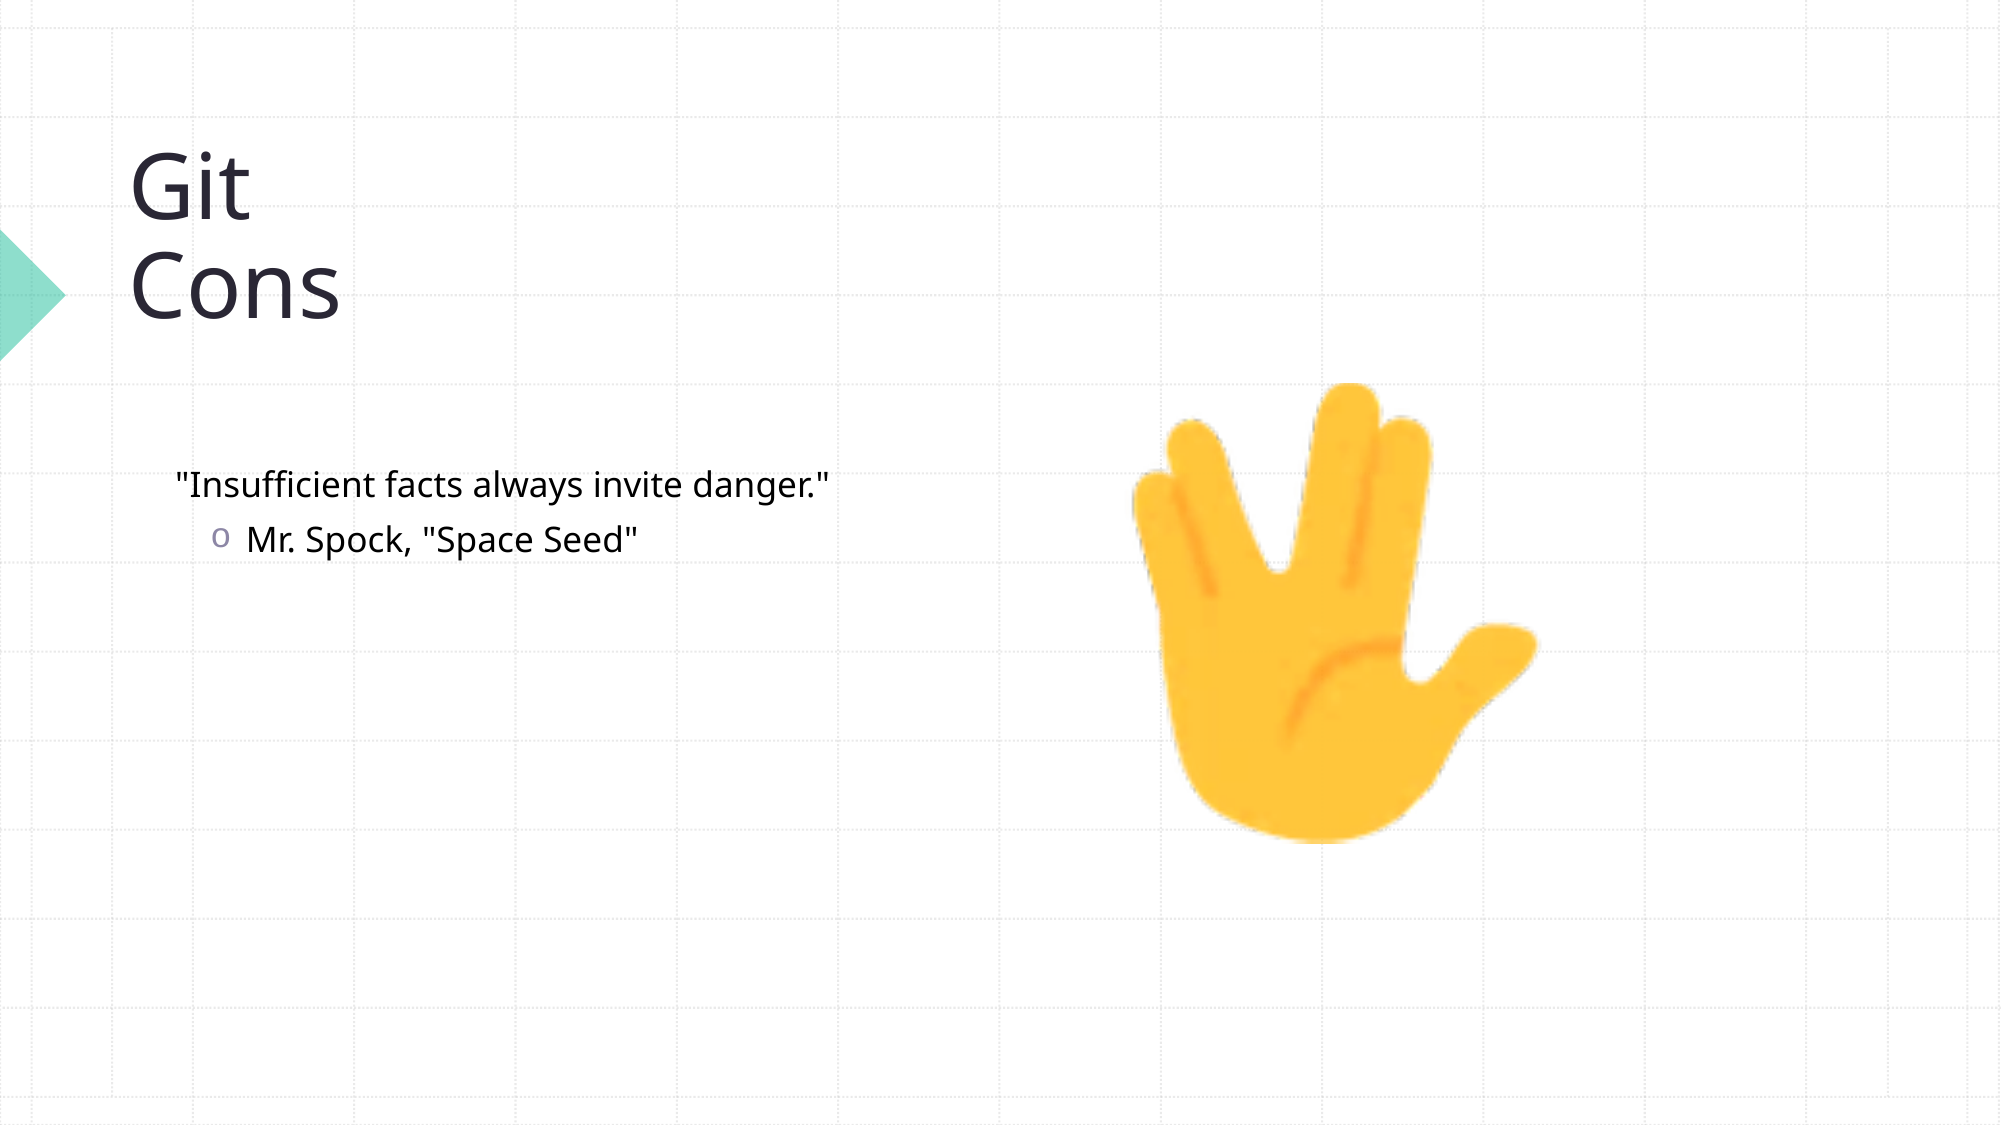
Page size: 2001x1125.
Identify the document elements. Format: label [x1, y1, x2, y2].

text_box [0, 0, 2000, 1125]
picture [1096, 383, 1557, 844]
